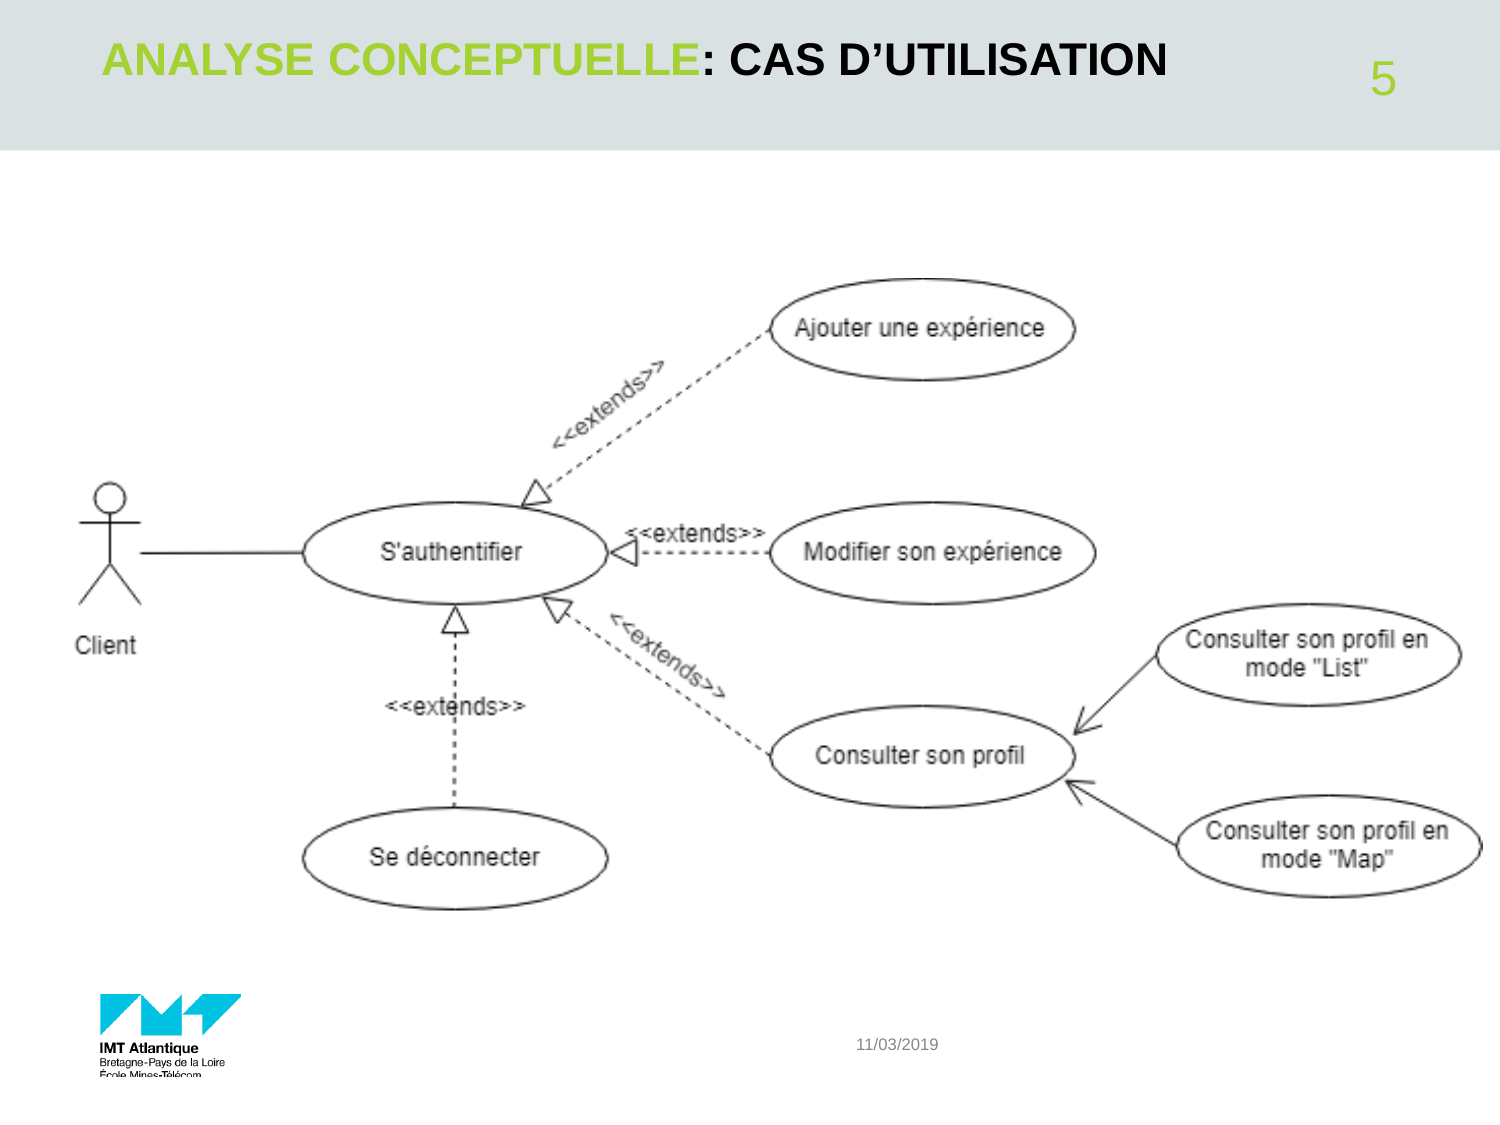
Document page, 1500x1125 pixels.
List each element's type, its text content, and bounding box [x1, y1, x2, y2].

slide_number 5 [1290, 42, 1398, 110]
title Analyse Conceptuelle: Cas d’utilisation [101, 0, 1252, 85]
picture [16, 278, 1484, 913]
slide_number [856, 994, 1247, 1054]
